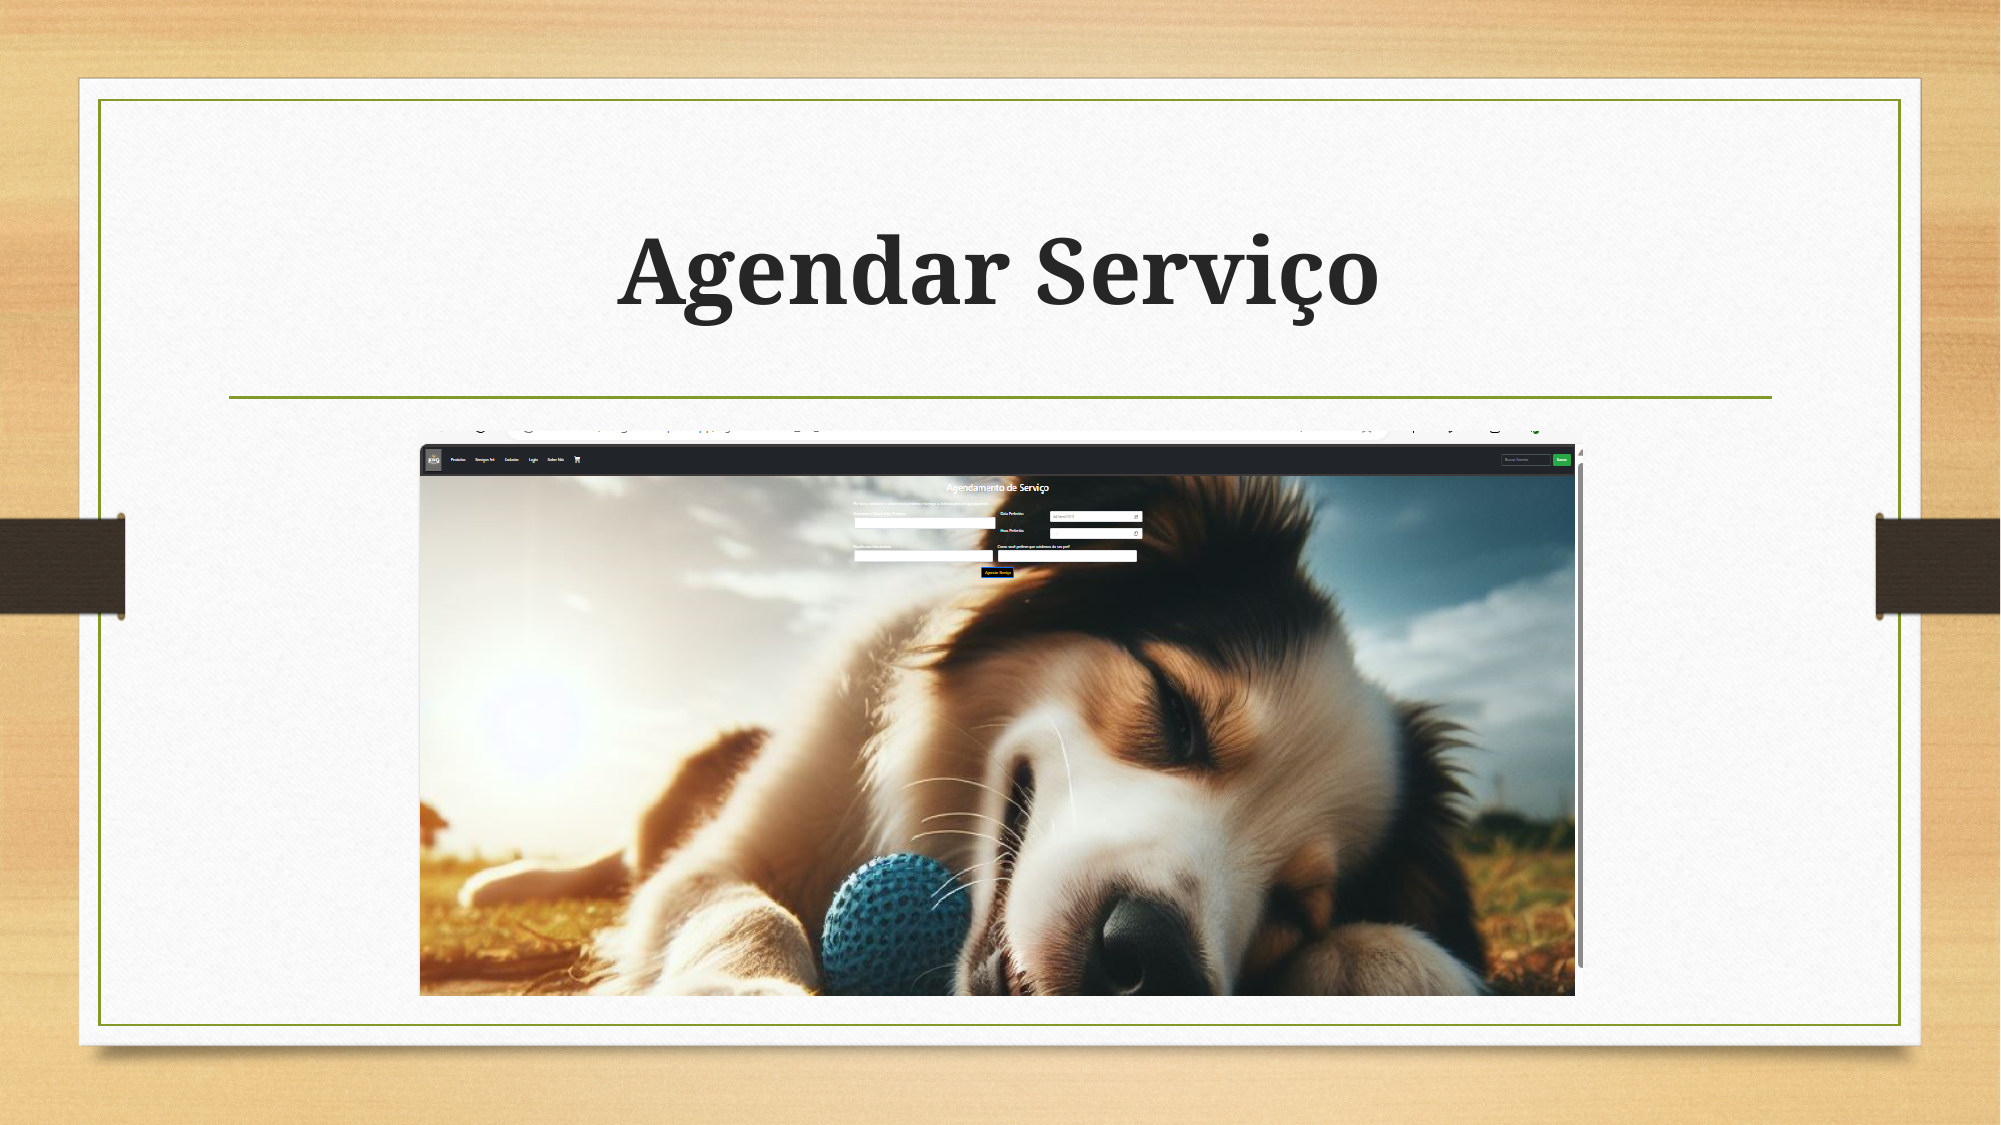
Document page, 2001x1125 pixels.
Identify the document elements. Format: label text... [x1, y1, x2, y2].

title Agendar Serviço [212, 161, 1788, 375]
picture [0, 0, 2001, 1125]
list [417, 431, 1583, 996]
